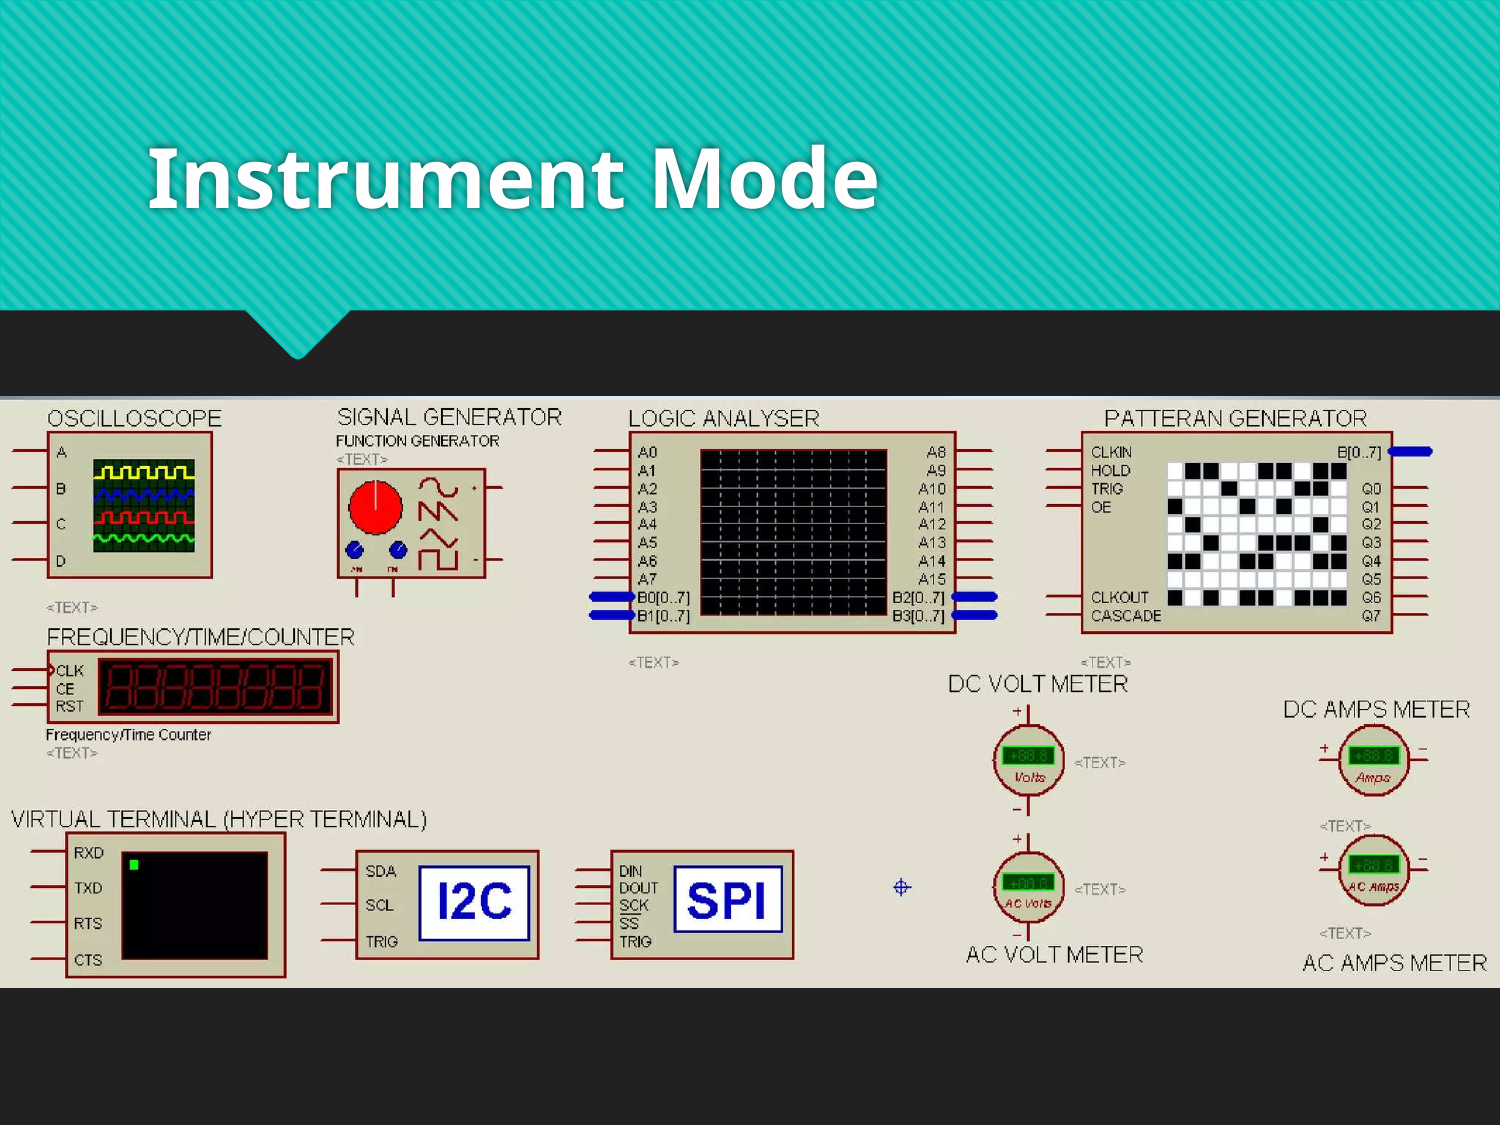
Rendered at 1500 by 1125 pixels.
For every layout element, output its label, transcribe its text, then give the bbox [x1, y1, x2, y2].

picture [0, 396, 1500, 988]
title Instrument Mode [132, 73, 1368, 233]
